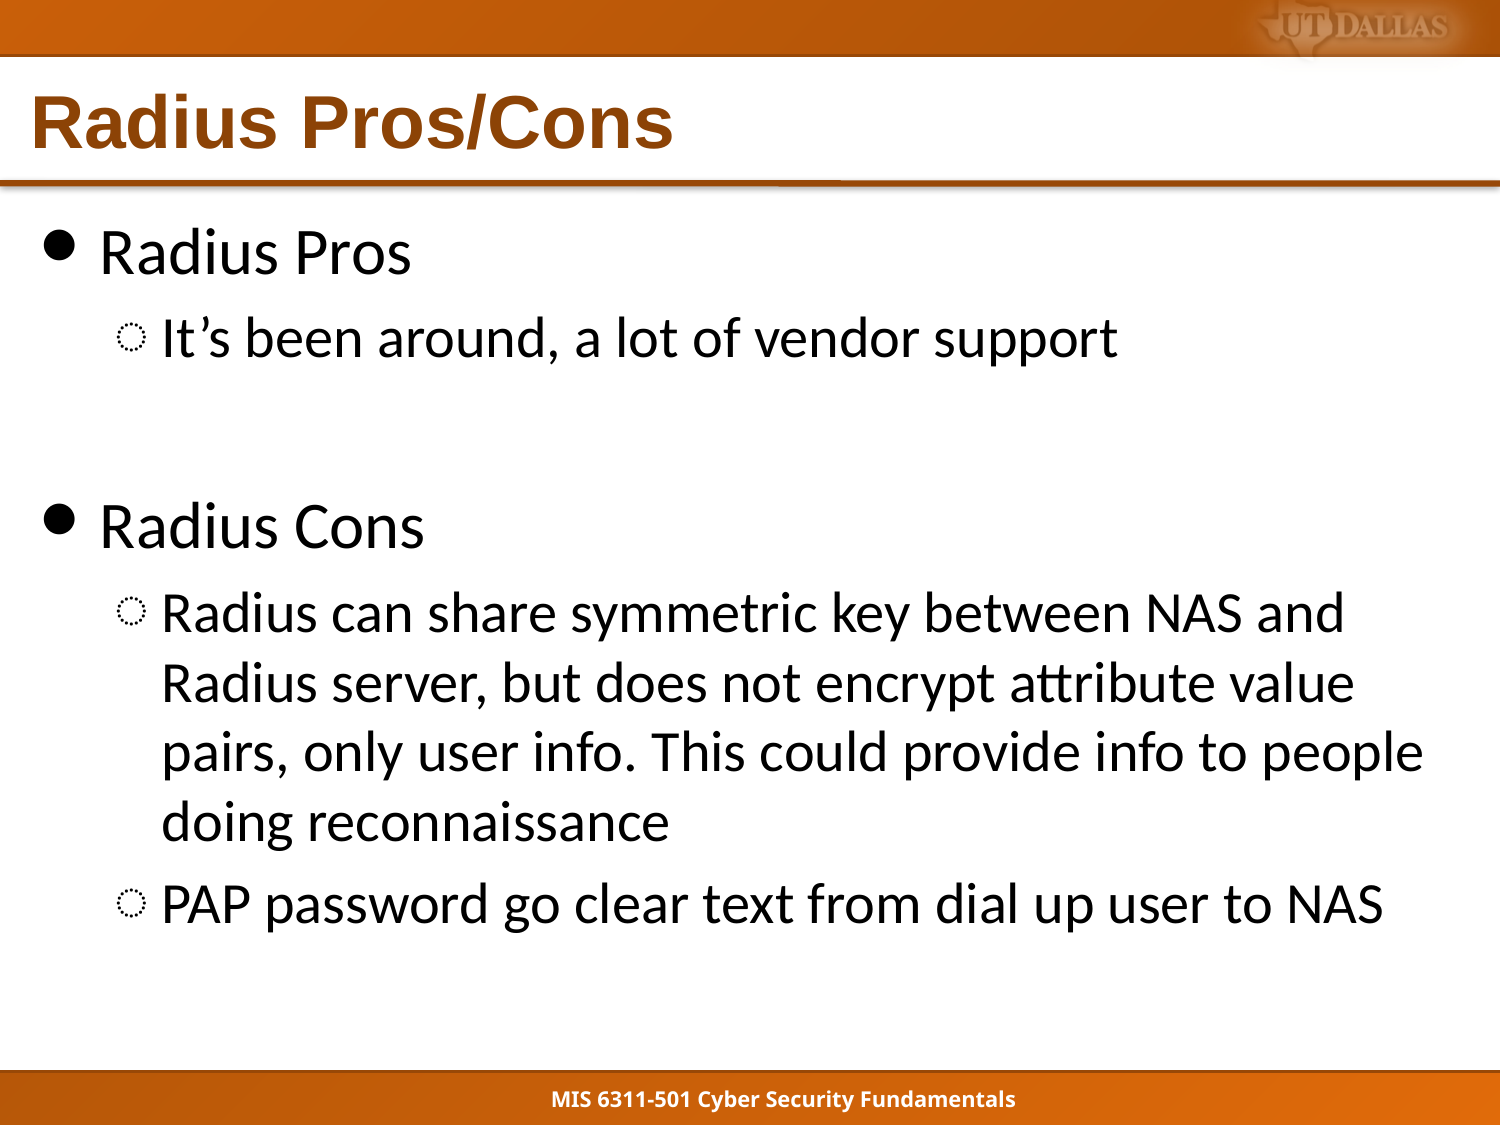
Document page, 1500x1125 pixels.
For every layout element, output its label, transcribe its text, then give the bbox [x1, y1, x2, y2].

picture [1218, 0, 1500, 62]
title Radius Pros/Cons [0, 62, 1500, 176]
list Radius Pros It’s been around, a lot of vendor support Radius Cons Radius can share symmetric key between NAS and Radius server, but does not encrypt attribute value pairs, only user info. This could provide info to people doing reconnaissance PAP password go clear text from dial up user to NAS [24, 199, 1500, 1077]
